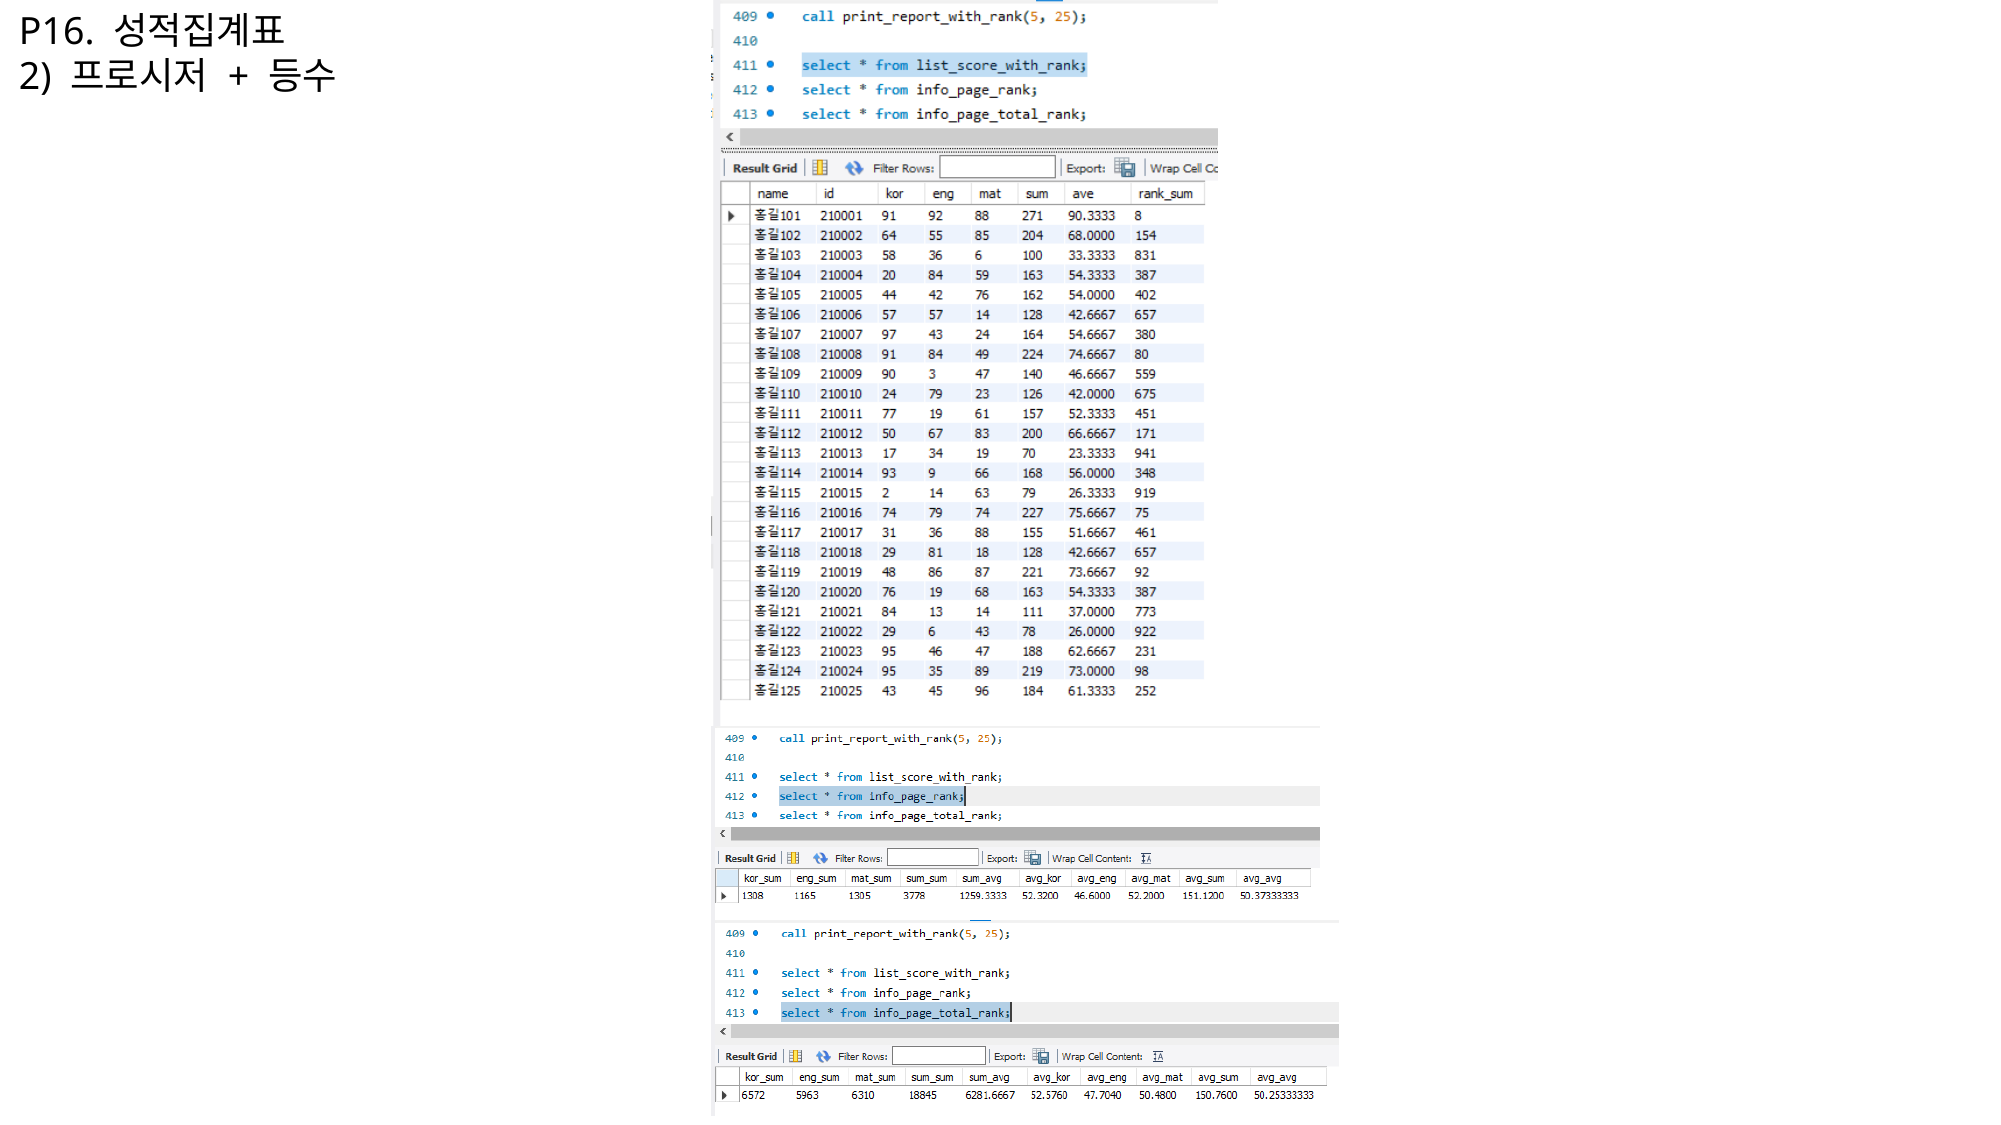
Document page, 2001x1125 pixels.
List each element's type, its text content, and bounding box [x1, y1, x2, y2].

text_box P16. 성적집계표 2) 프로시저 + 등수 [4, 0, 353, 105]
picture [711, 0, 1339, 1116]
